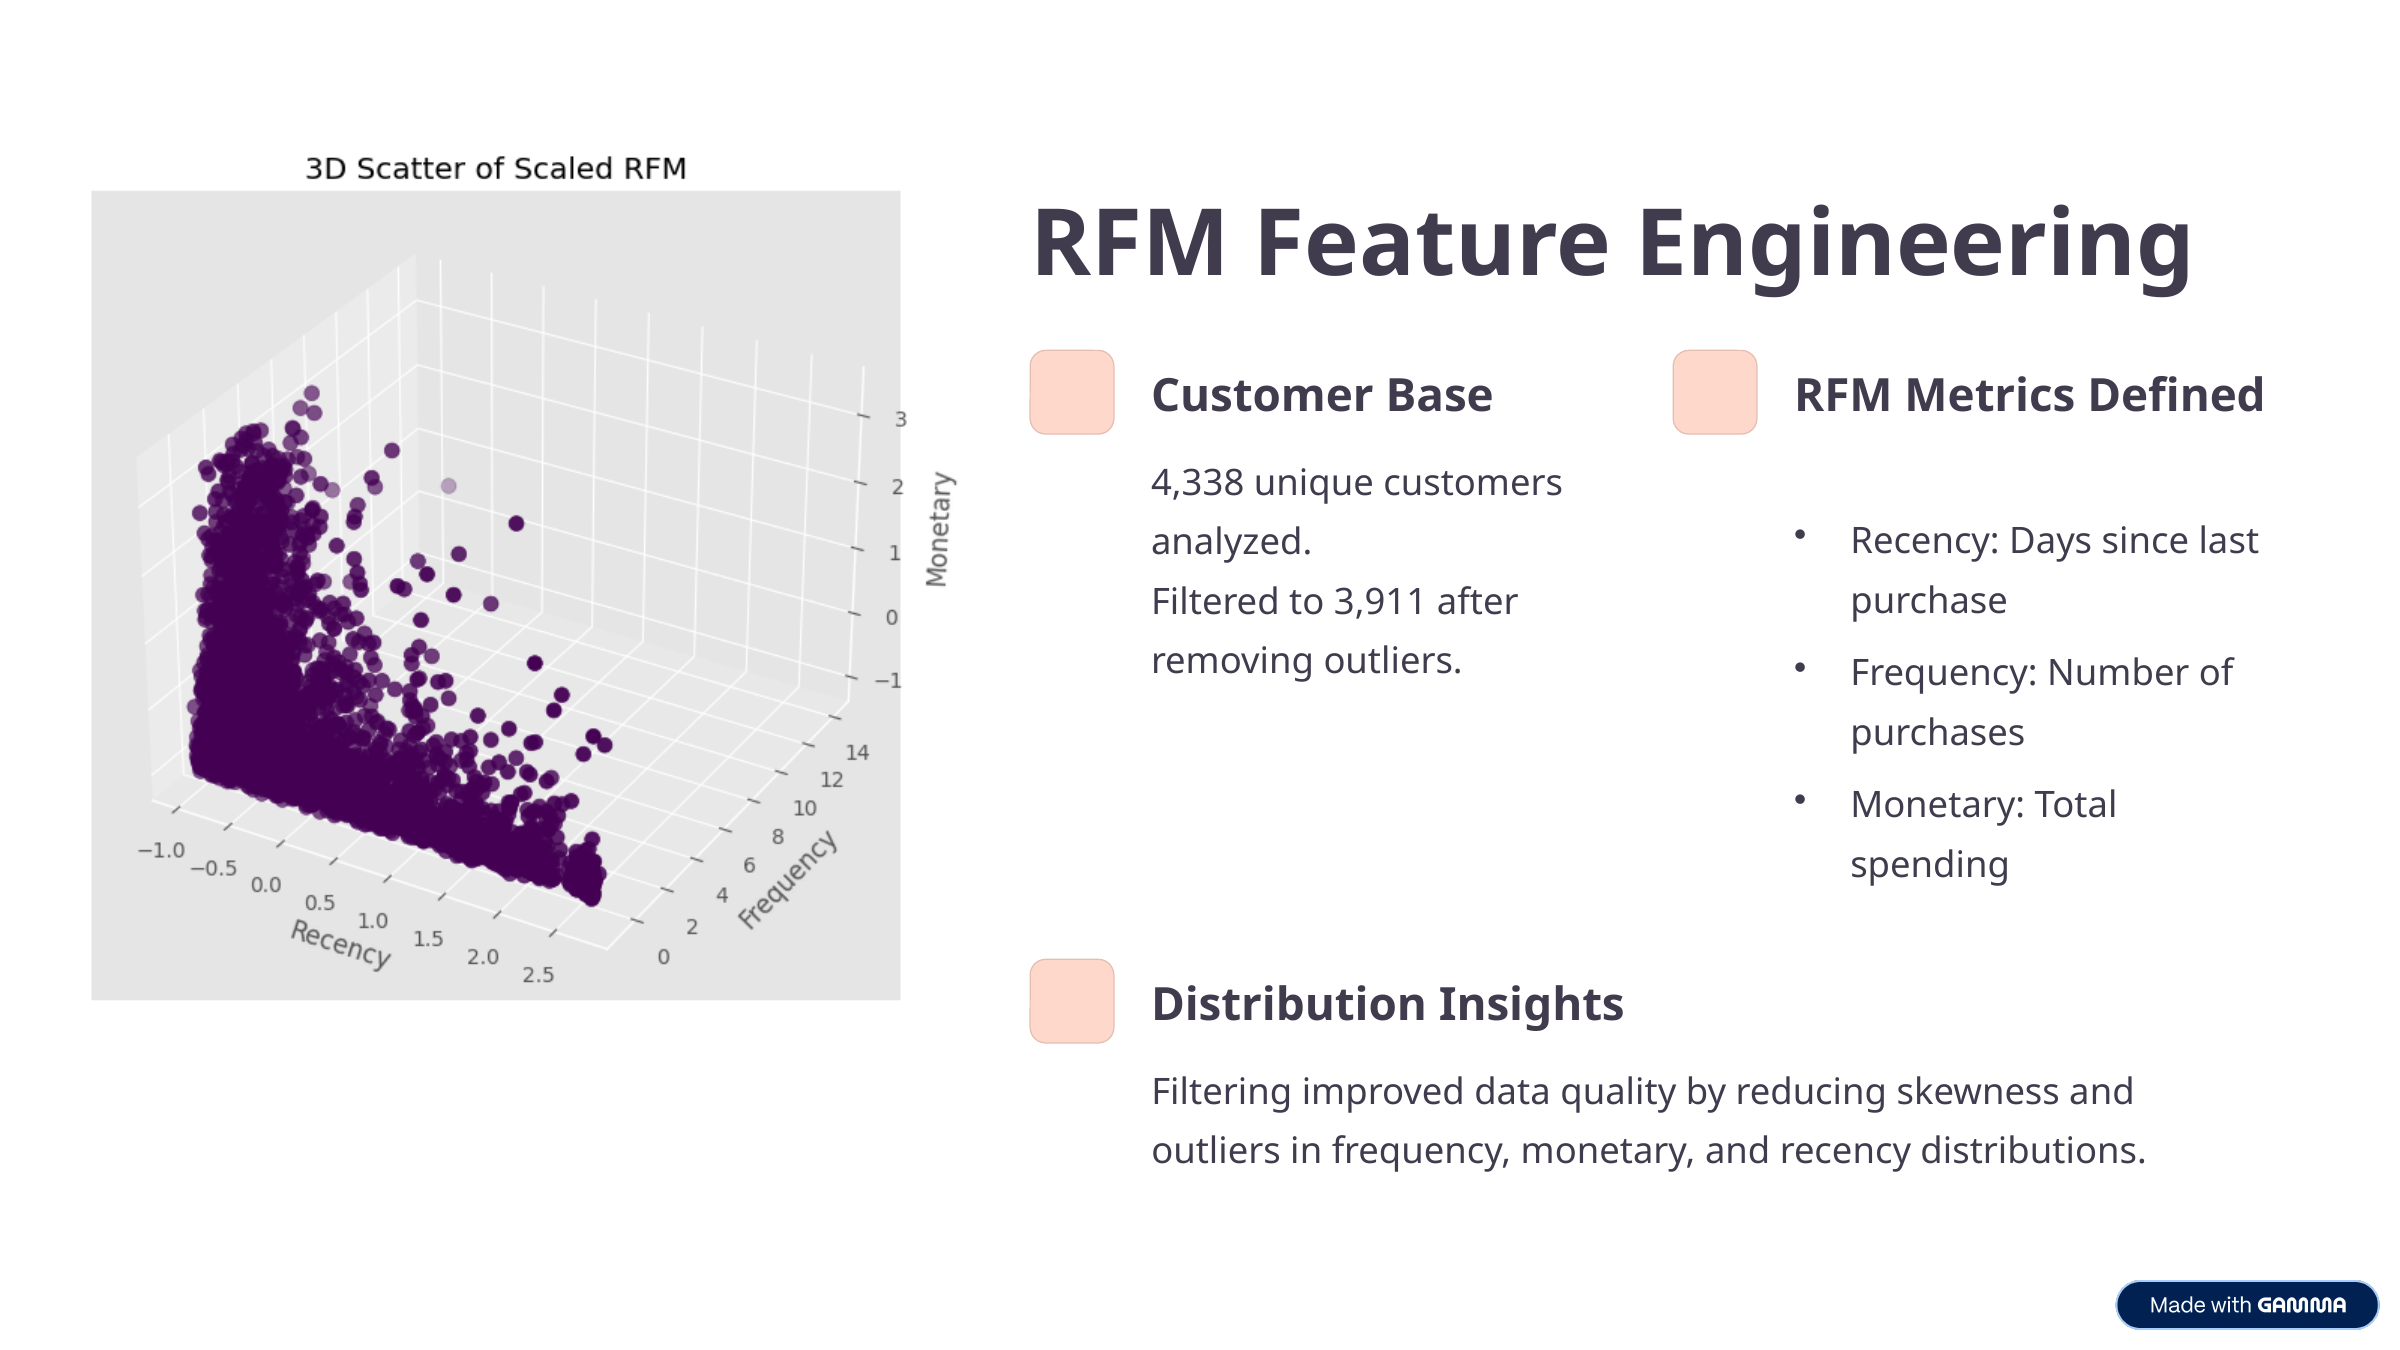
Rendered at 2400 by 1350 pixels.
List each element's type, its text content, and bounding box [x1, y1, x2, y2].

picture [58, 136, 974, 1031]
text_box RFM Feature Engineering [1030, 178, 2211, 295]
text_box Recency: Days since last purchase [1794, 501, 2270, 621]
text_box [1030, 350, 1114, 435]
text_box RFM Metrics Defined [1794, 363, 2270, 480]
text_box Distribution Insights [1151, 972, 1635, 1031]
text_box Filtering improved data quality by reducing skewness and outliers in frequency, monetary, and recency distributions. [1151, 1052, 2270, 1172]
picture [2106, 1271, 2389, 1339]
text_box [1030, 959, 1114, 1044]
text_box 4,338 unique customers analyzed. Filtered to 3,911 after removing outliers. [1151, 443, 1627, 623]
text_box Monetary: Total spending [1794, 765, 2270, 885]
text_box Frequency: Number of purchases [1794, 633, 2270, 753]
text_box Customer Base [1151, 363, 1617, 422]
text_box [1673, 350, 1757, 435]
